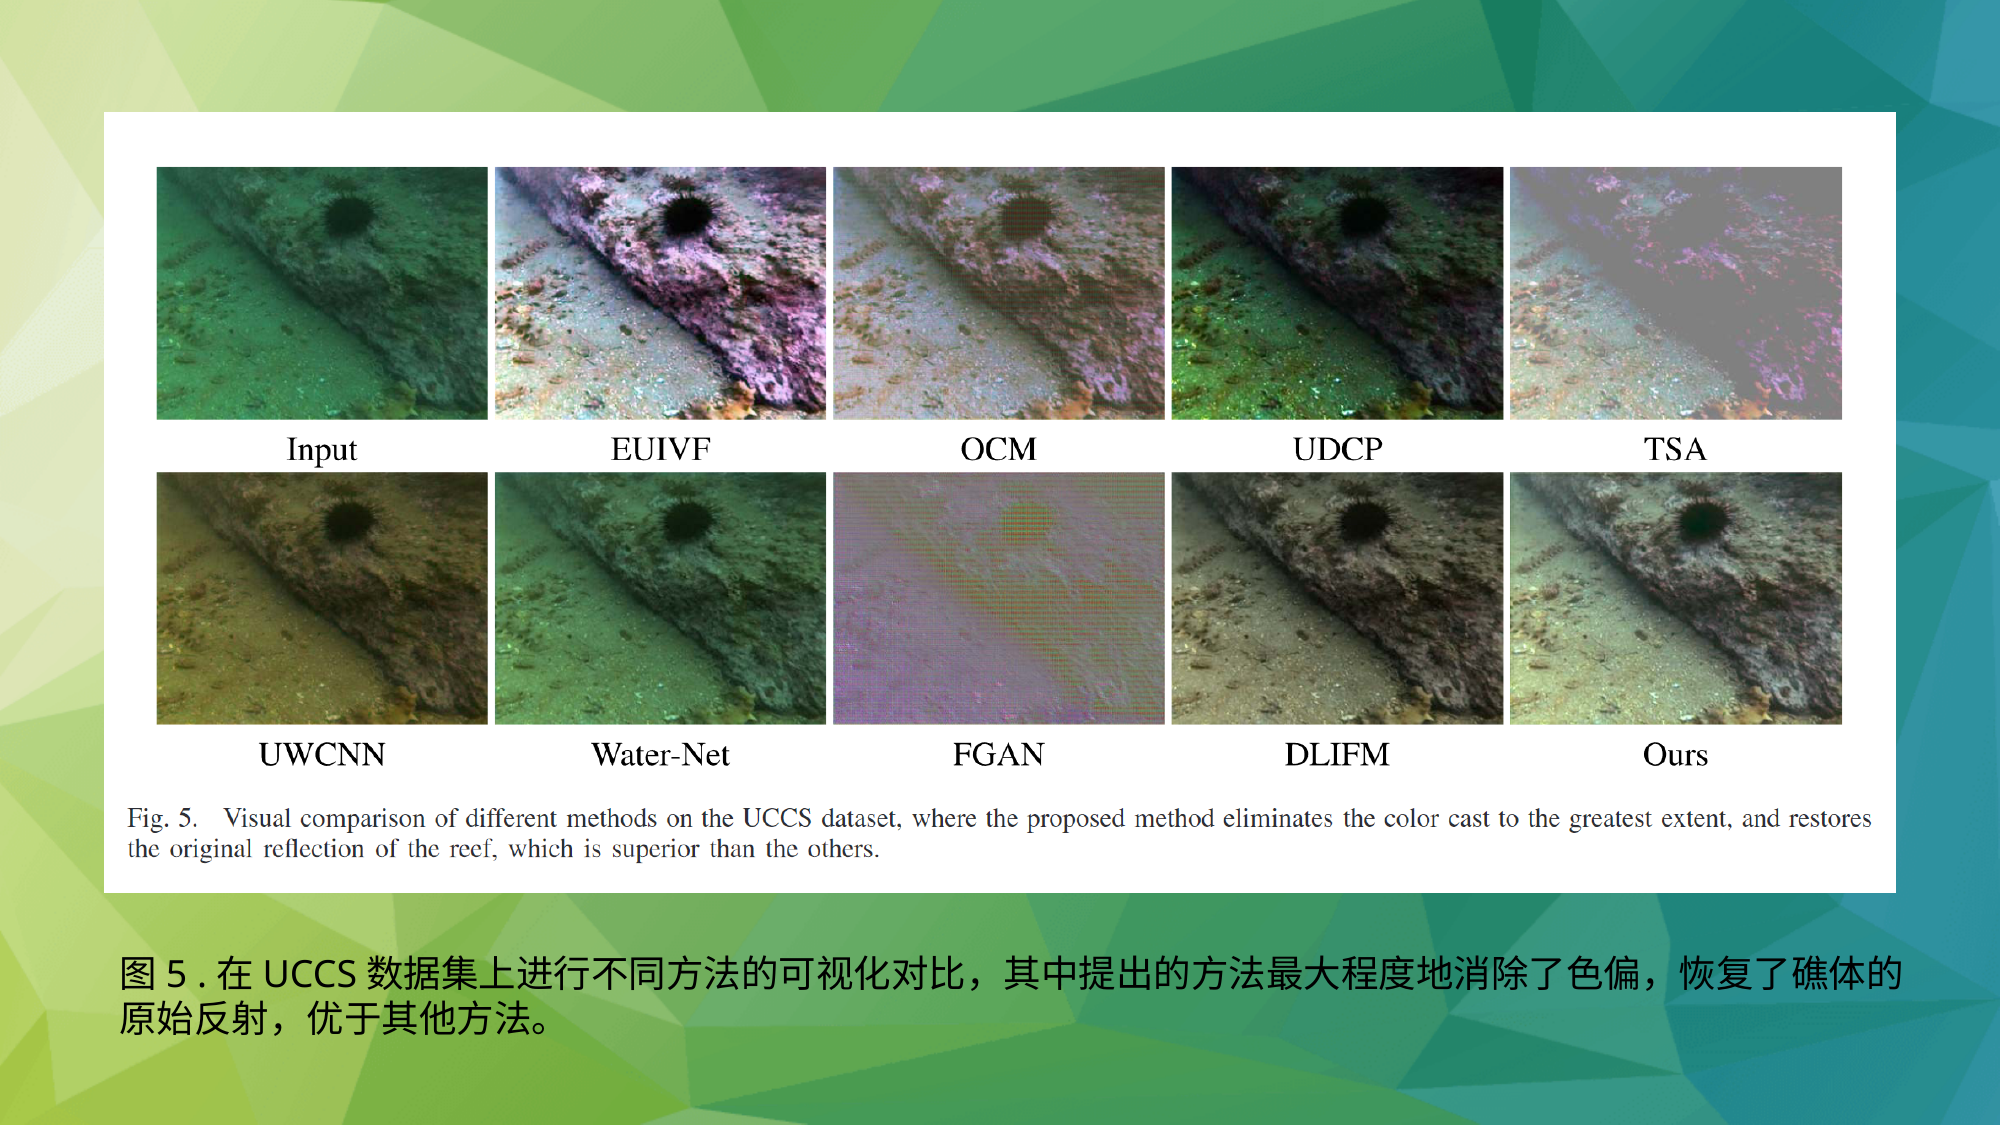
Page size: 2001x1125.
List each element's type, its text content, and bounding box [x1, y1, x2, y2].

picture [0, 0, 2000, 1125]
text_box 图5 .在UCCS数据集上进行不同方法的可视化对比，其中提出的方法最大程度地消除了色偏，恢复了礁体的原始反射，优于其他方法。 [104, 942, 1954, 1048]
